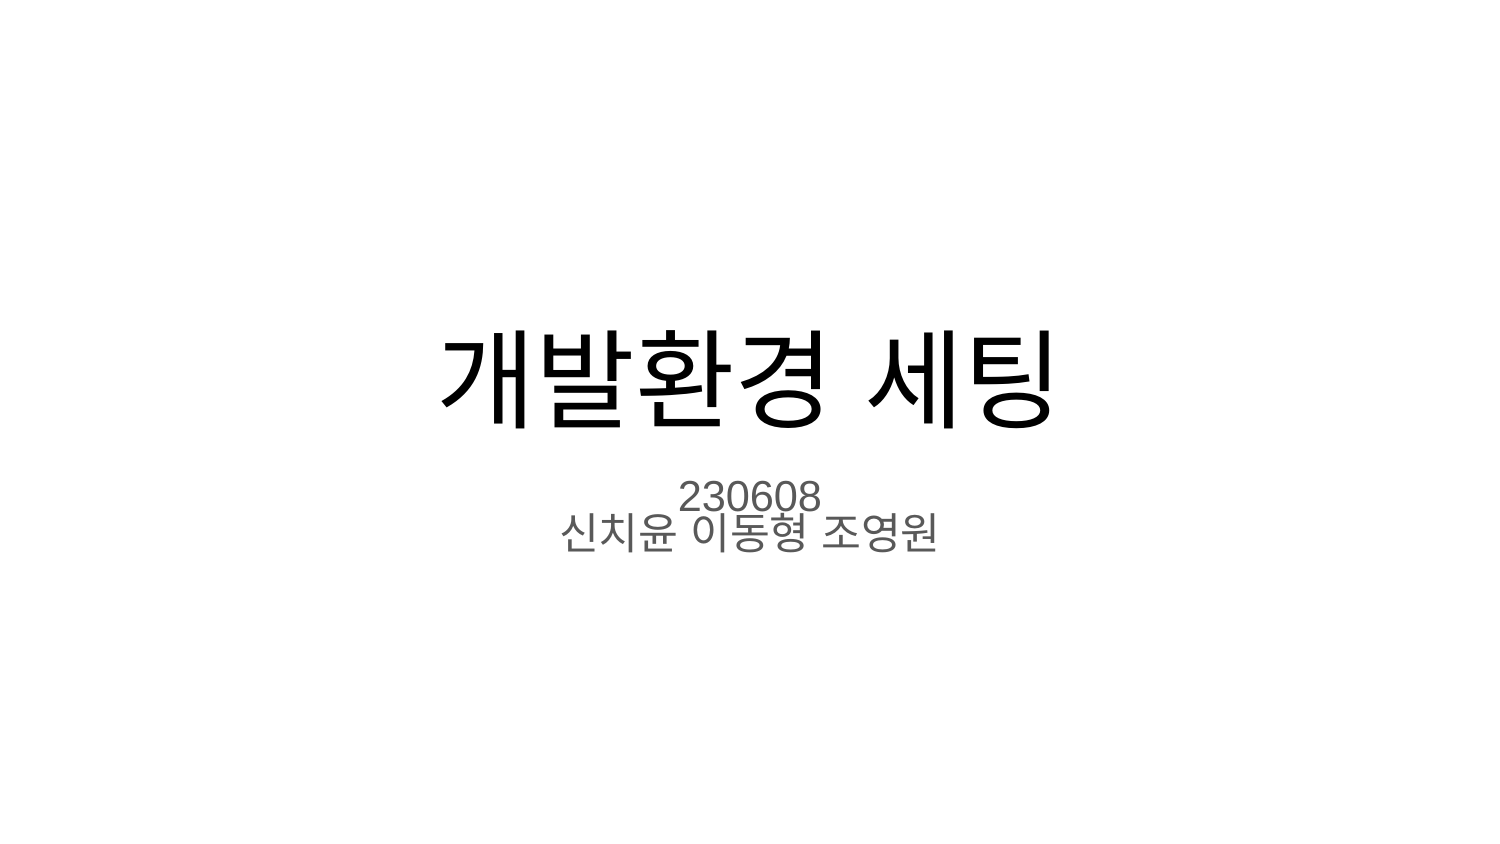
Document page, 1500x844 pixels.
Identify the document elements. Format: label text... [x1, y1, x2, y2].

subtitle 230608 신치윤 이동형 조영원 [51, 464, 1449, 595]
title 개발환경 세팅 [51, 122, 1449, 459]
